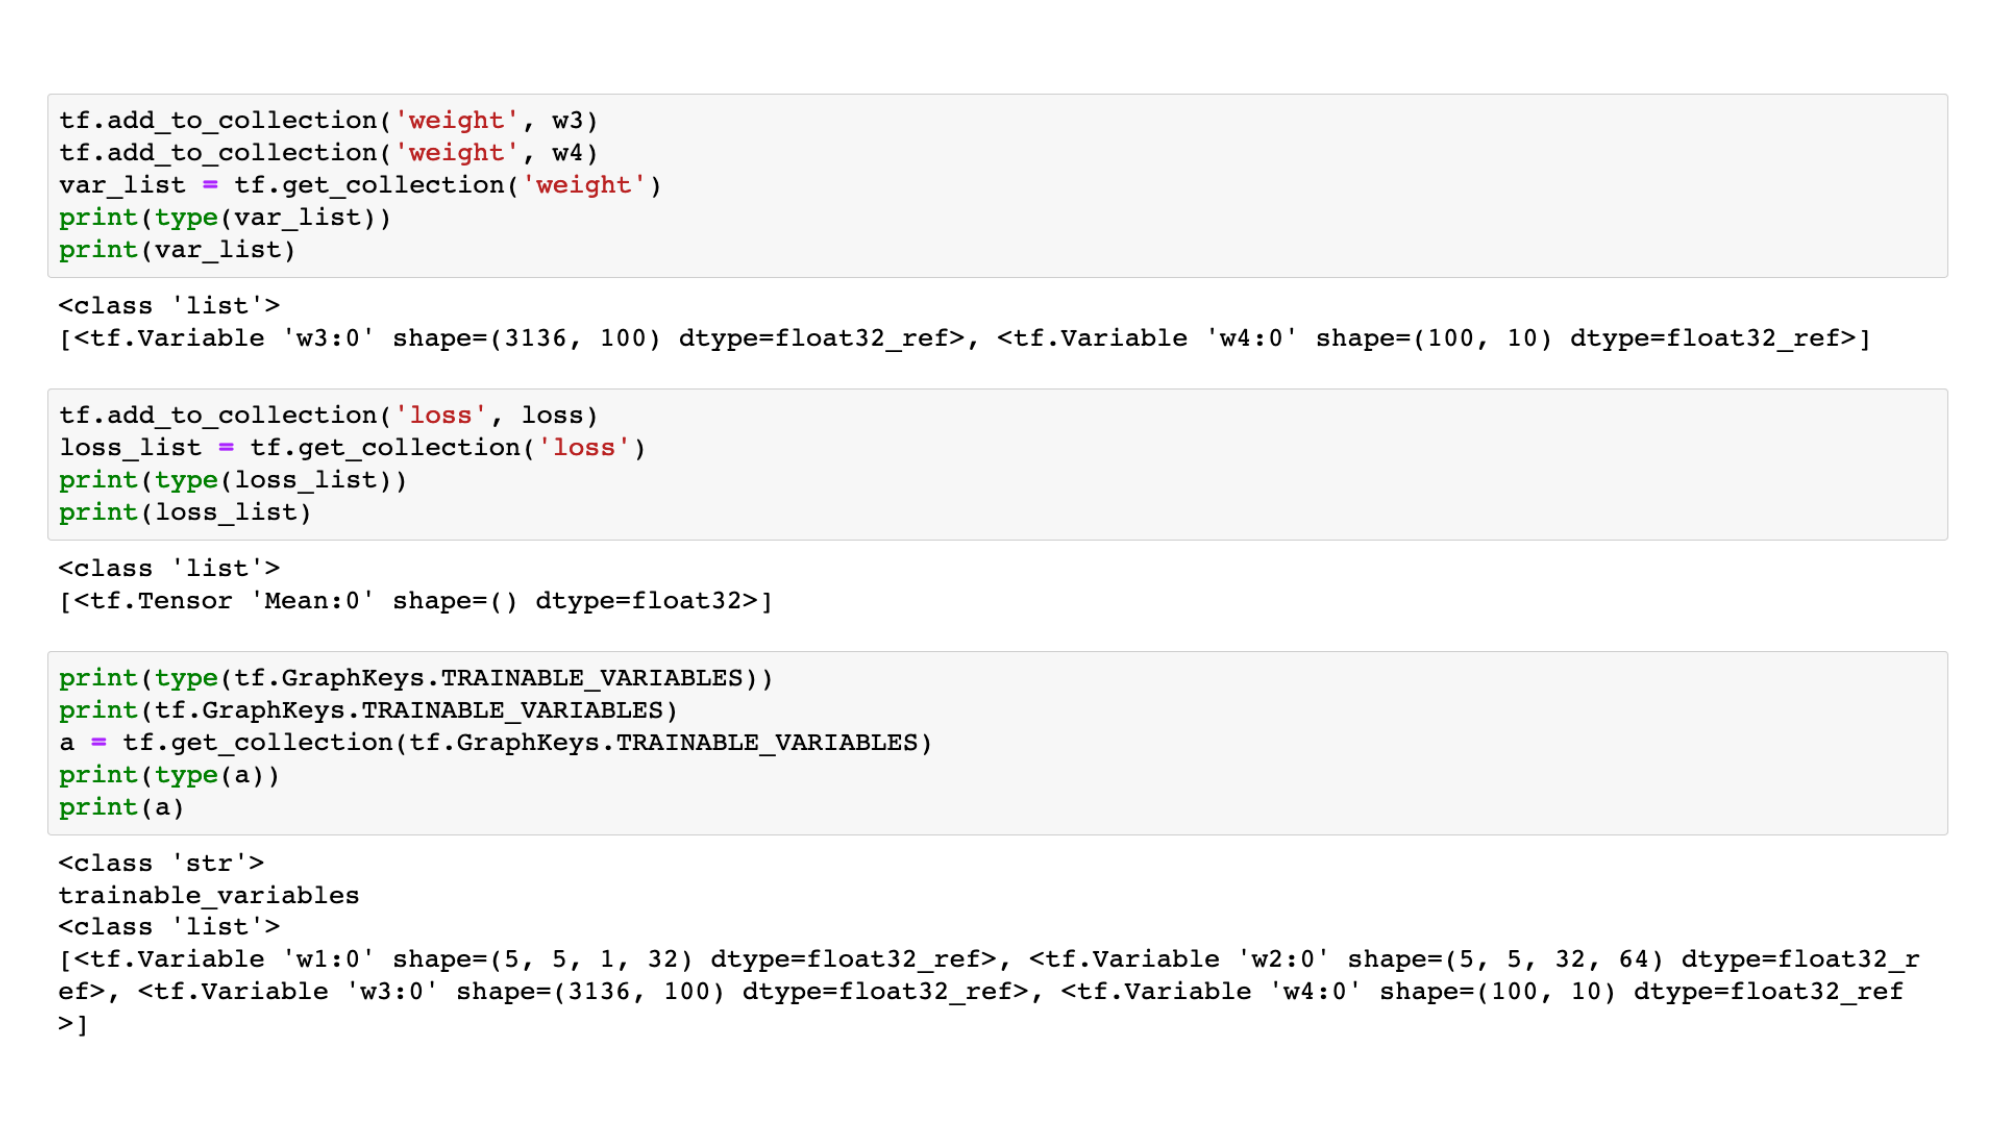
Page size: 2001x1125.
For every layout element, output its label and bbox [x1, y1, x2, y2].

picture [37, 78, 1963, 1047]
